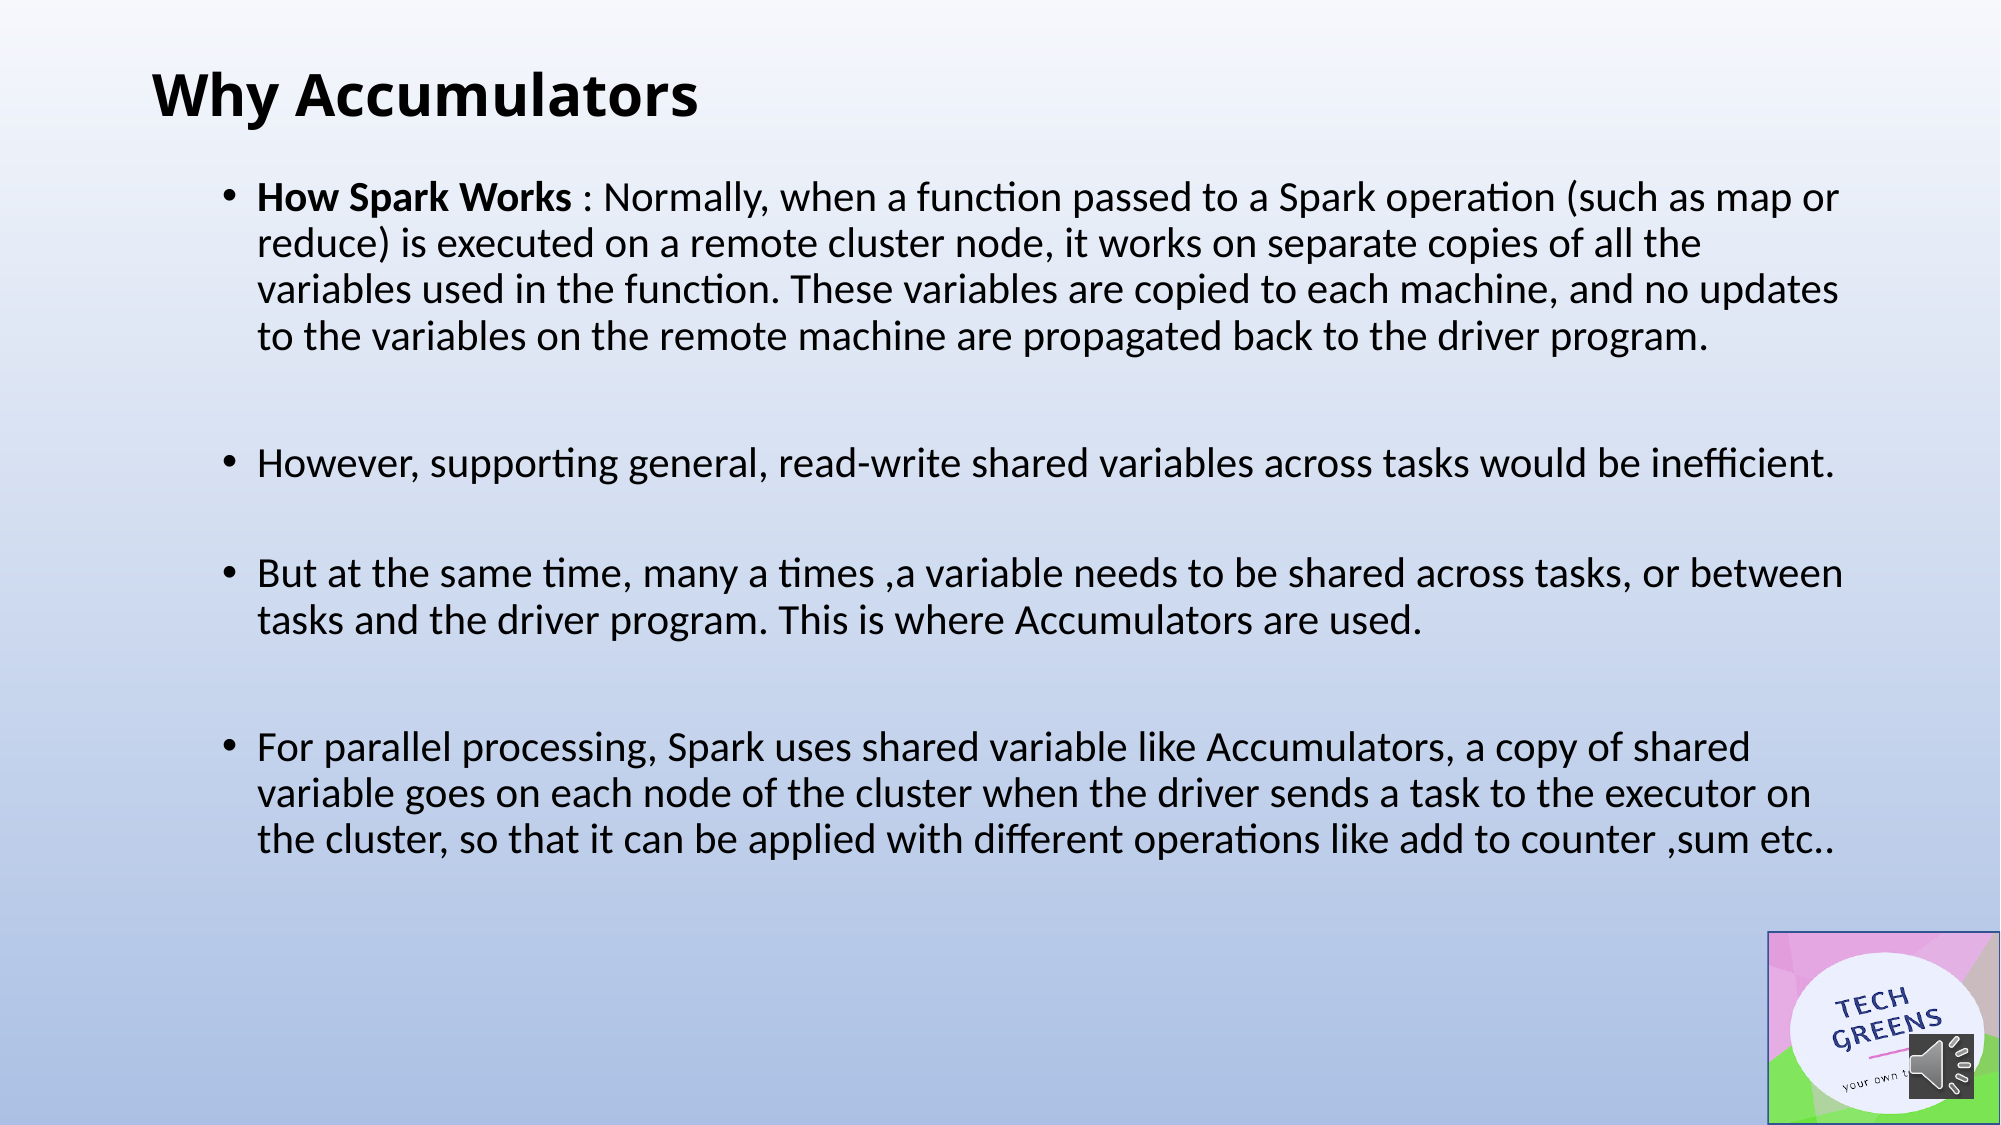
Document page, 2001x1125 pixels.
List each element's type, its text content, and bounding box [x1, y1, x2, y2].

title Why Accumulators [137, 59, 1863, 135]
list How Spark Works : Normally, when a function passed to a Spark operation (such as map or reduce) is executed on a remote cluster node, it works on separate copies of all the variables used in the function. These variables are copied to each machine, and no updates to the variables on the remote machine are propagated back to the driver program. However, supporting general, read-write shared variables across tasks would be inefficient. But at the same time, many a times ,a variable needs to be shared across tasks, or between tasks and the driver program. This is where Accumulators are used. For parallel processing, Spark uses shared variable like Accumulators, a copy of shared variable goes on each node of the cluster when the driver sends a task to the executor on the cluster, so that it can be applied with different operations like add to counter ,sum etc.. [137, 166, 1863, 1014]
picture [1769, 933, 1999, 1123]
